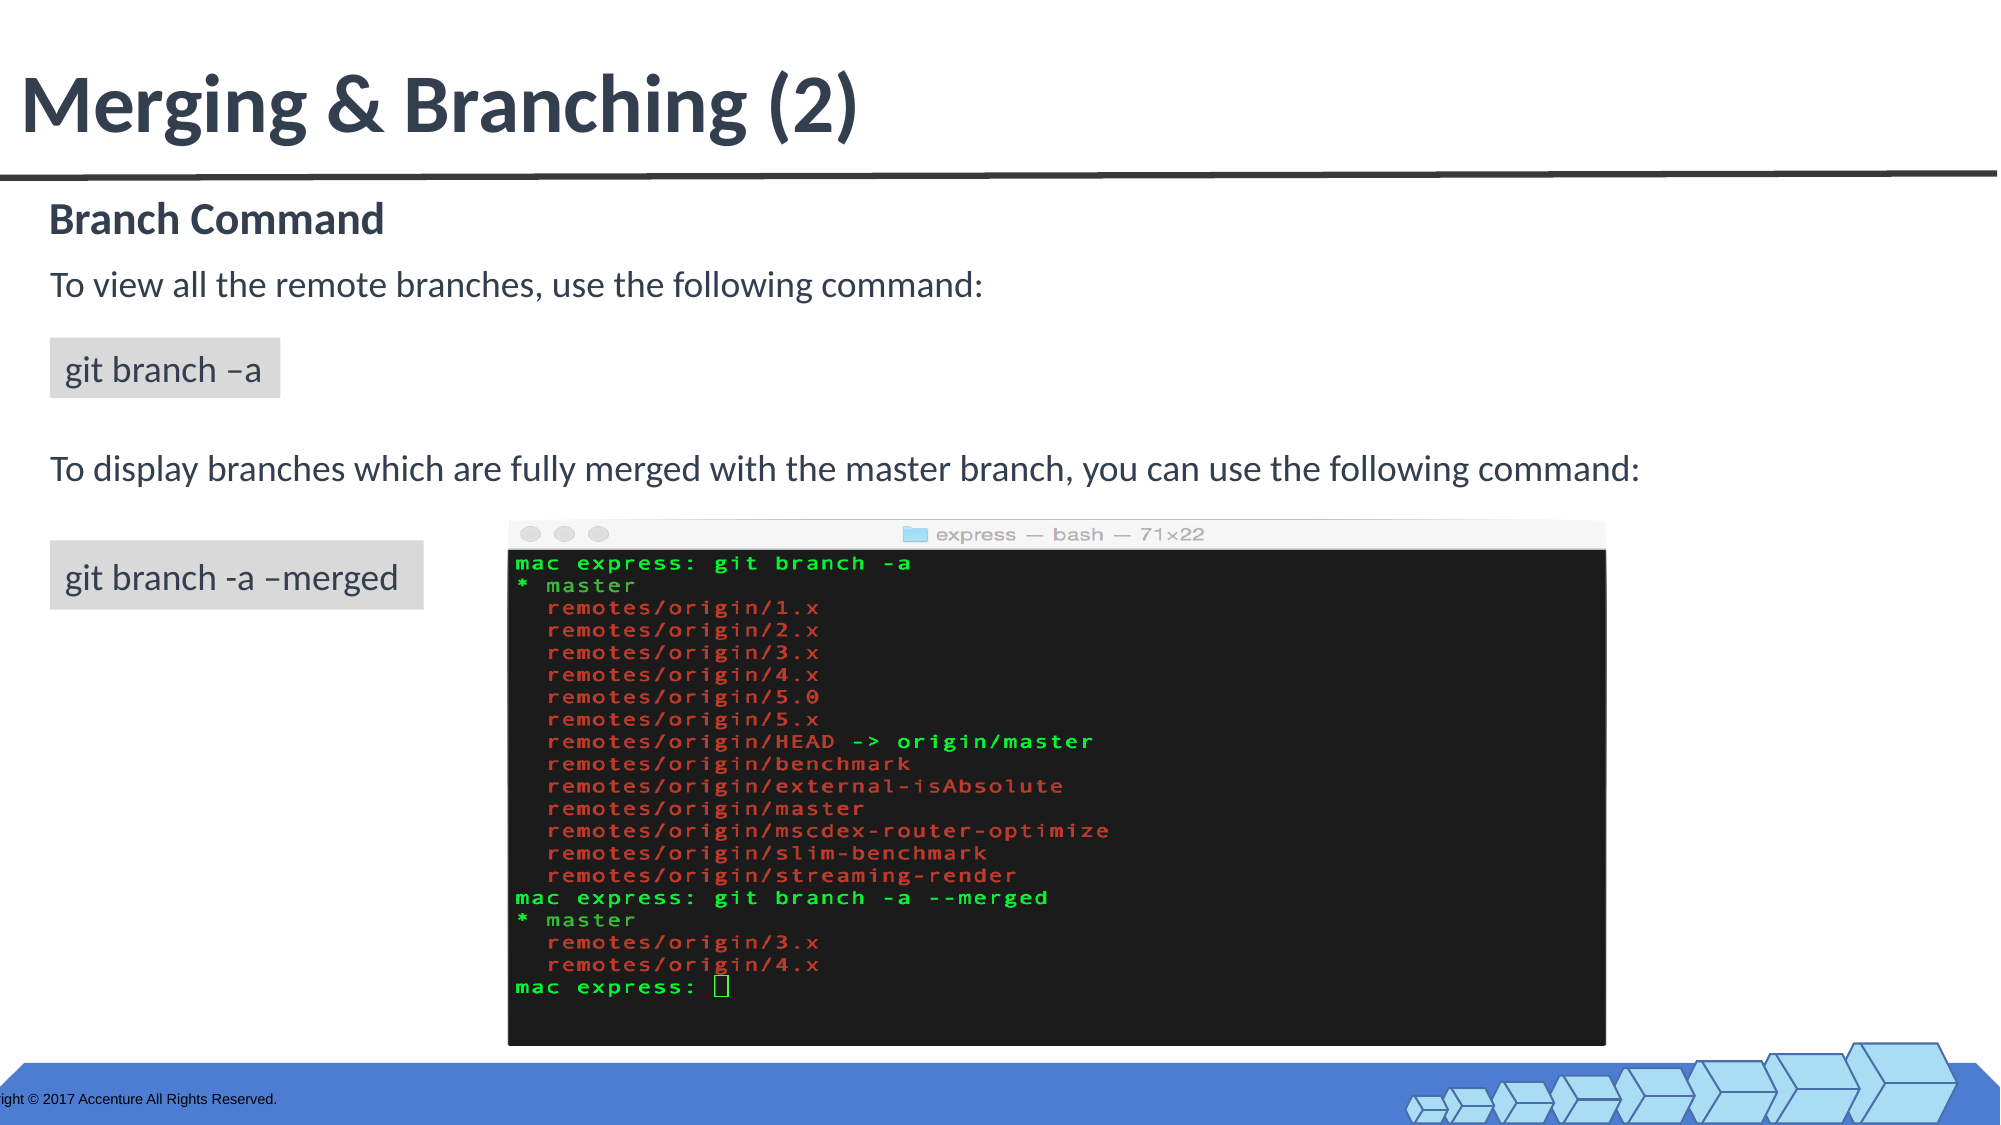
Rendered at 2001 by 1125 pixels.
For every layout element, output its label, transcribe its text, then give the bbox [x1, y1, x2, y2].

list Branch Command [34, 188, 1896, 254]
text_box git branch -a –merged [49, 539, 425, 611]
list To view all the remote branches, use the following command: To display branches which are fully merged with the master branch, you can use the following command: [35, 257, 1895, 1042]
text_box git branch –a [49, 336, 281, 399]
title Merging & Branching (2) [5, 53, 2000, 147]
picture [504, 518, 1609, 1046]
